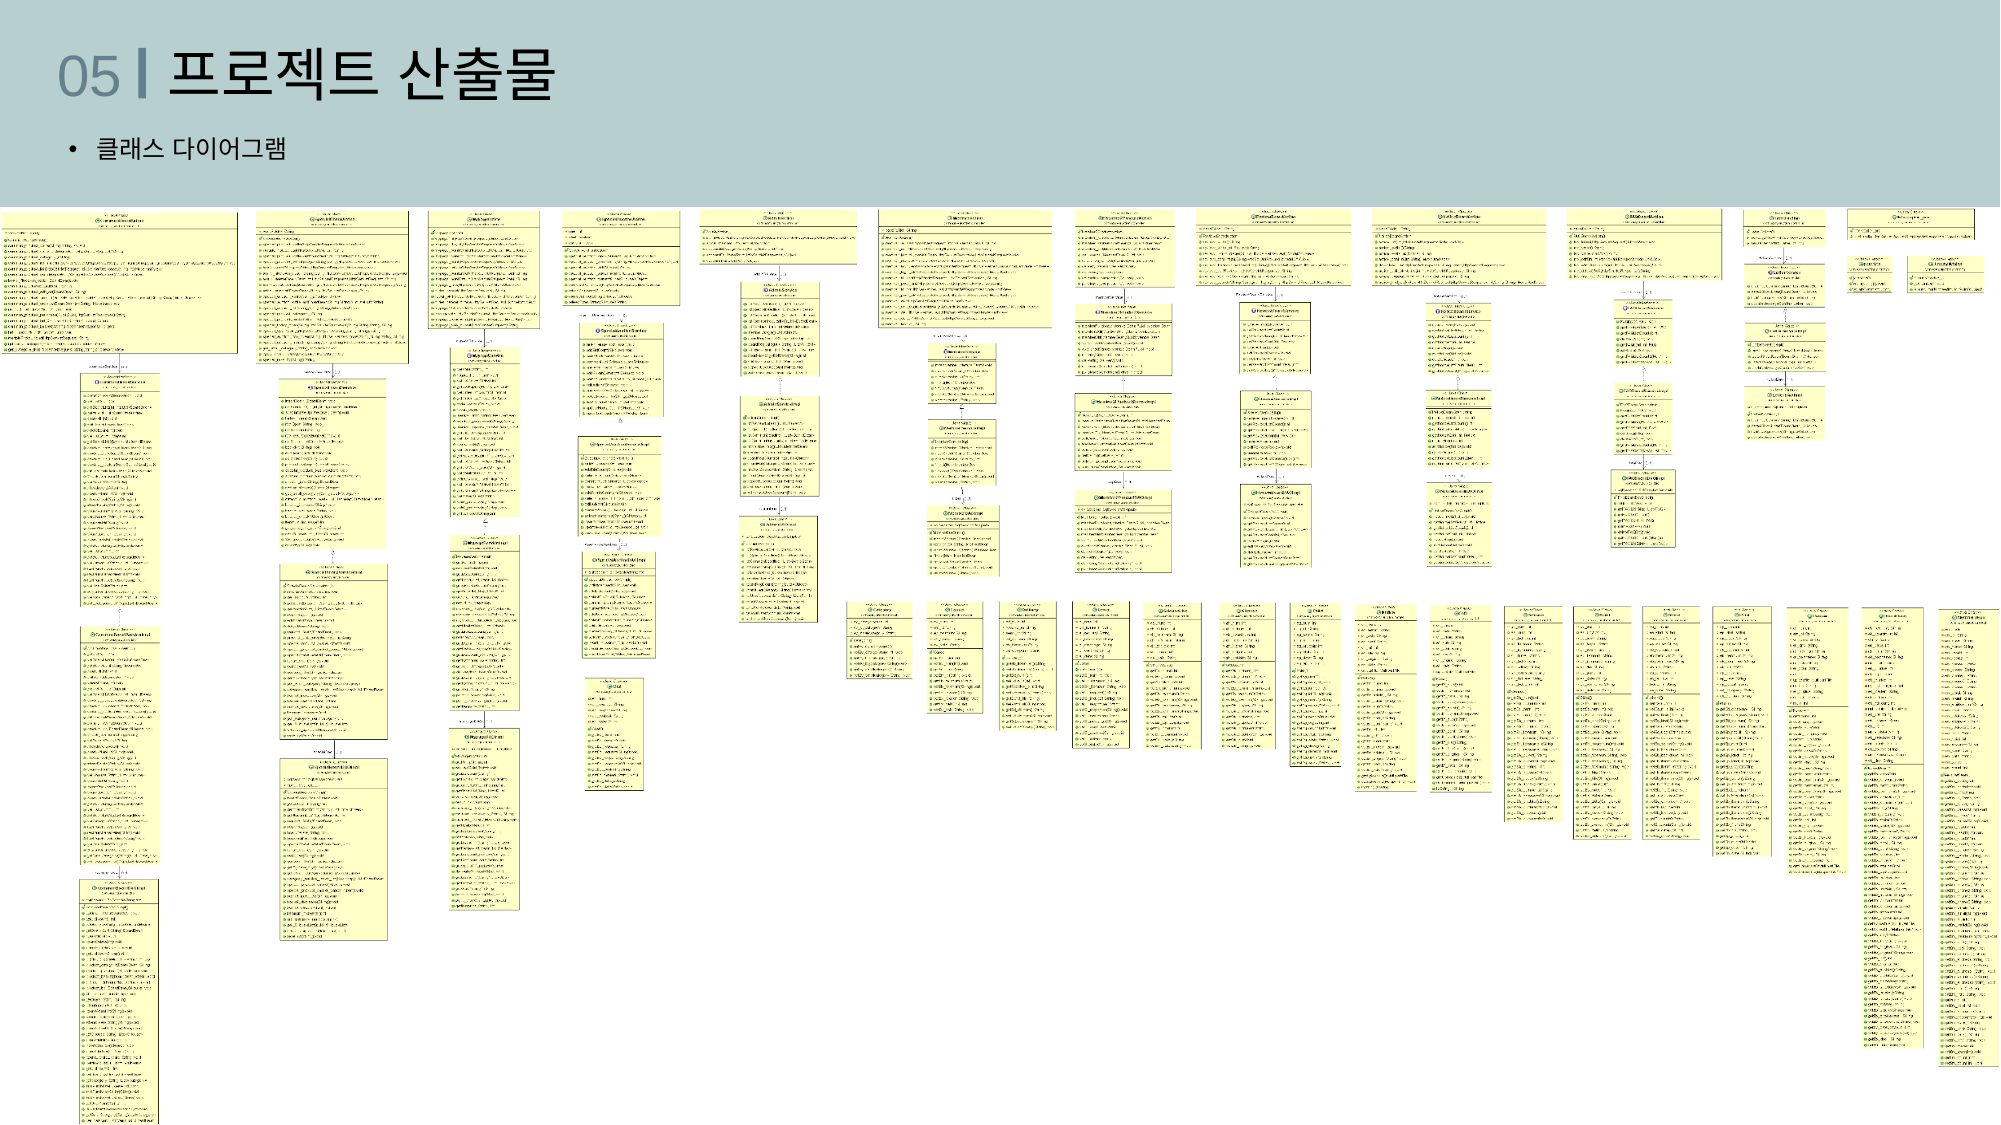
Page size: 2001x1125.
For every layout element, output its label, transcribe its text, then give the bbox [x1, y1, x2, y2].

text_box 05 [41, 30, 152, 116]
picture [0, 207, 2000, 1125]
text_box 프로젝트 산출물 [152, 30, 776, 116]
text_box [0, 0, 2000, 204]
text_box 클래스 다이어그램 [53, 126, 347, 172]
text_box [138, 47, 146, 99]
